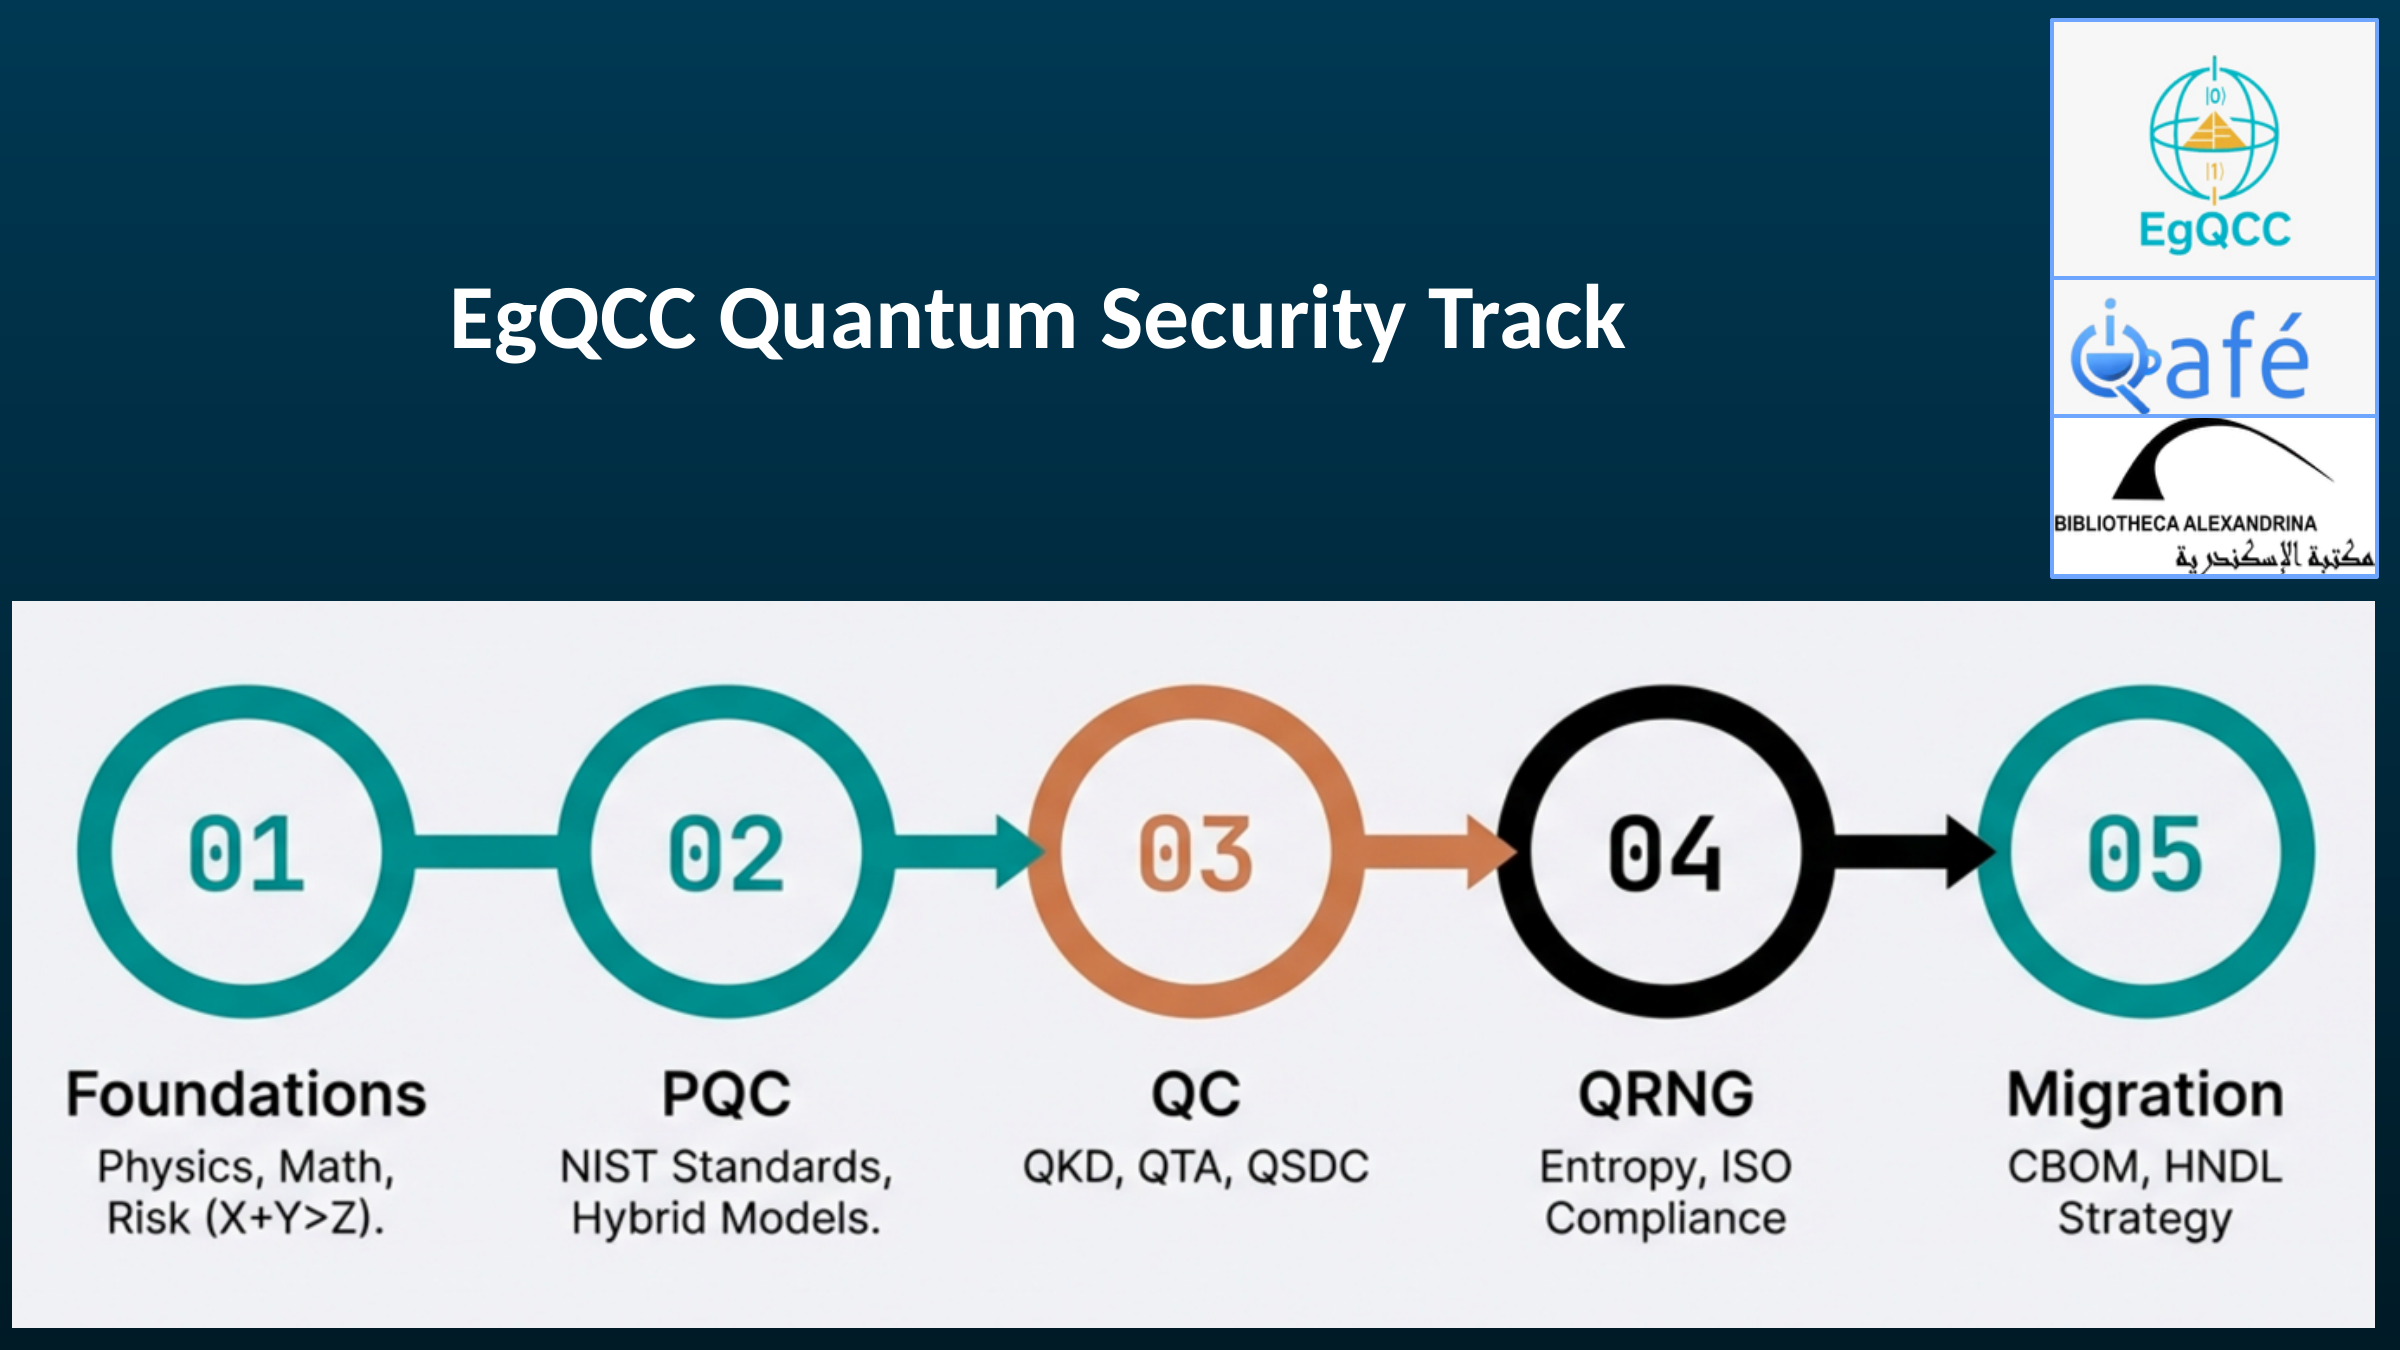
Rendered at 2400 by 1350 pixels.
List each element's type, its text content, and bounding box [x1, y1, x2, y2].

picture [0, 602, 2400, 1329]
picture [2054, 21, 2375, 575]
text_box EgQCC Quantum Security Track [166, 24, 1911, 599]
